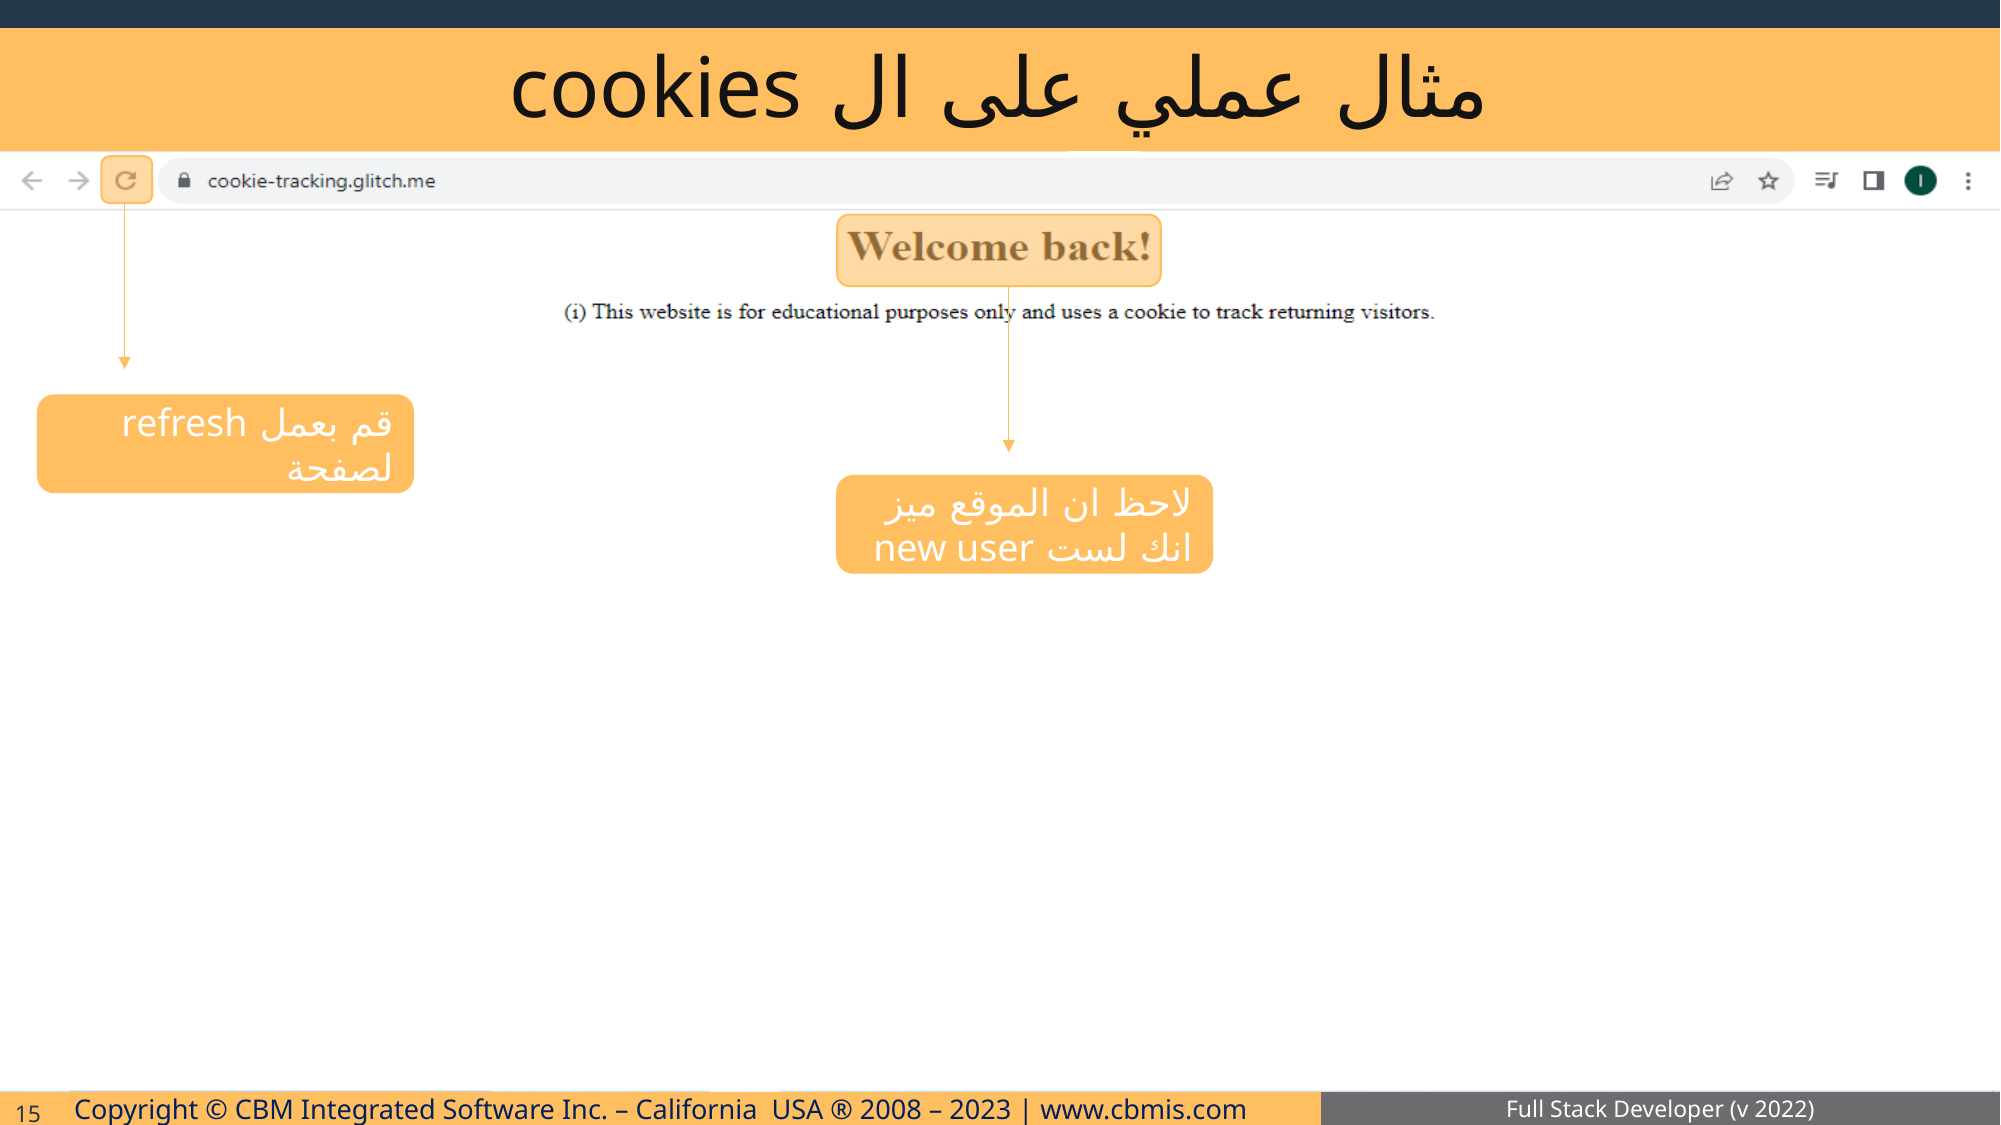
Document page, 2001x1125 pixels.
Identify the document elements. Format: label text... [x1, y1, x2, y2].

picture [0, 151, 2000, 1092]
slide_number 15 [0, 1092, 77, 1125]
list مثال عملي على ال cookies [0, 28, 2000, 151]
